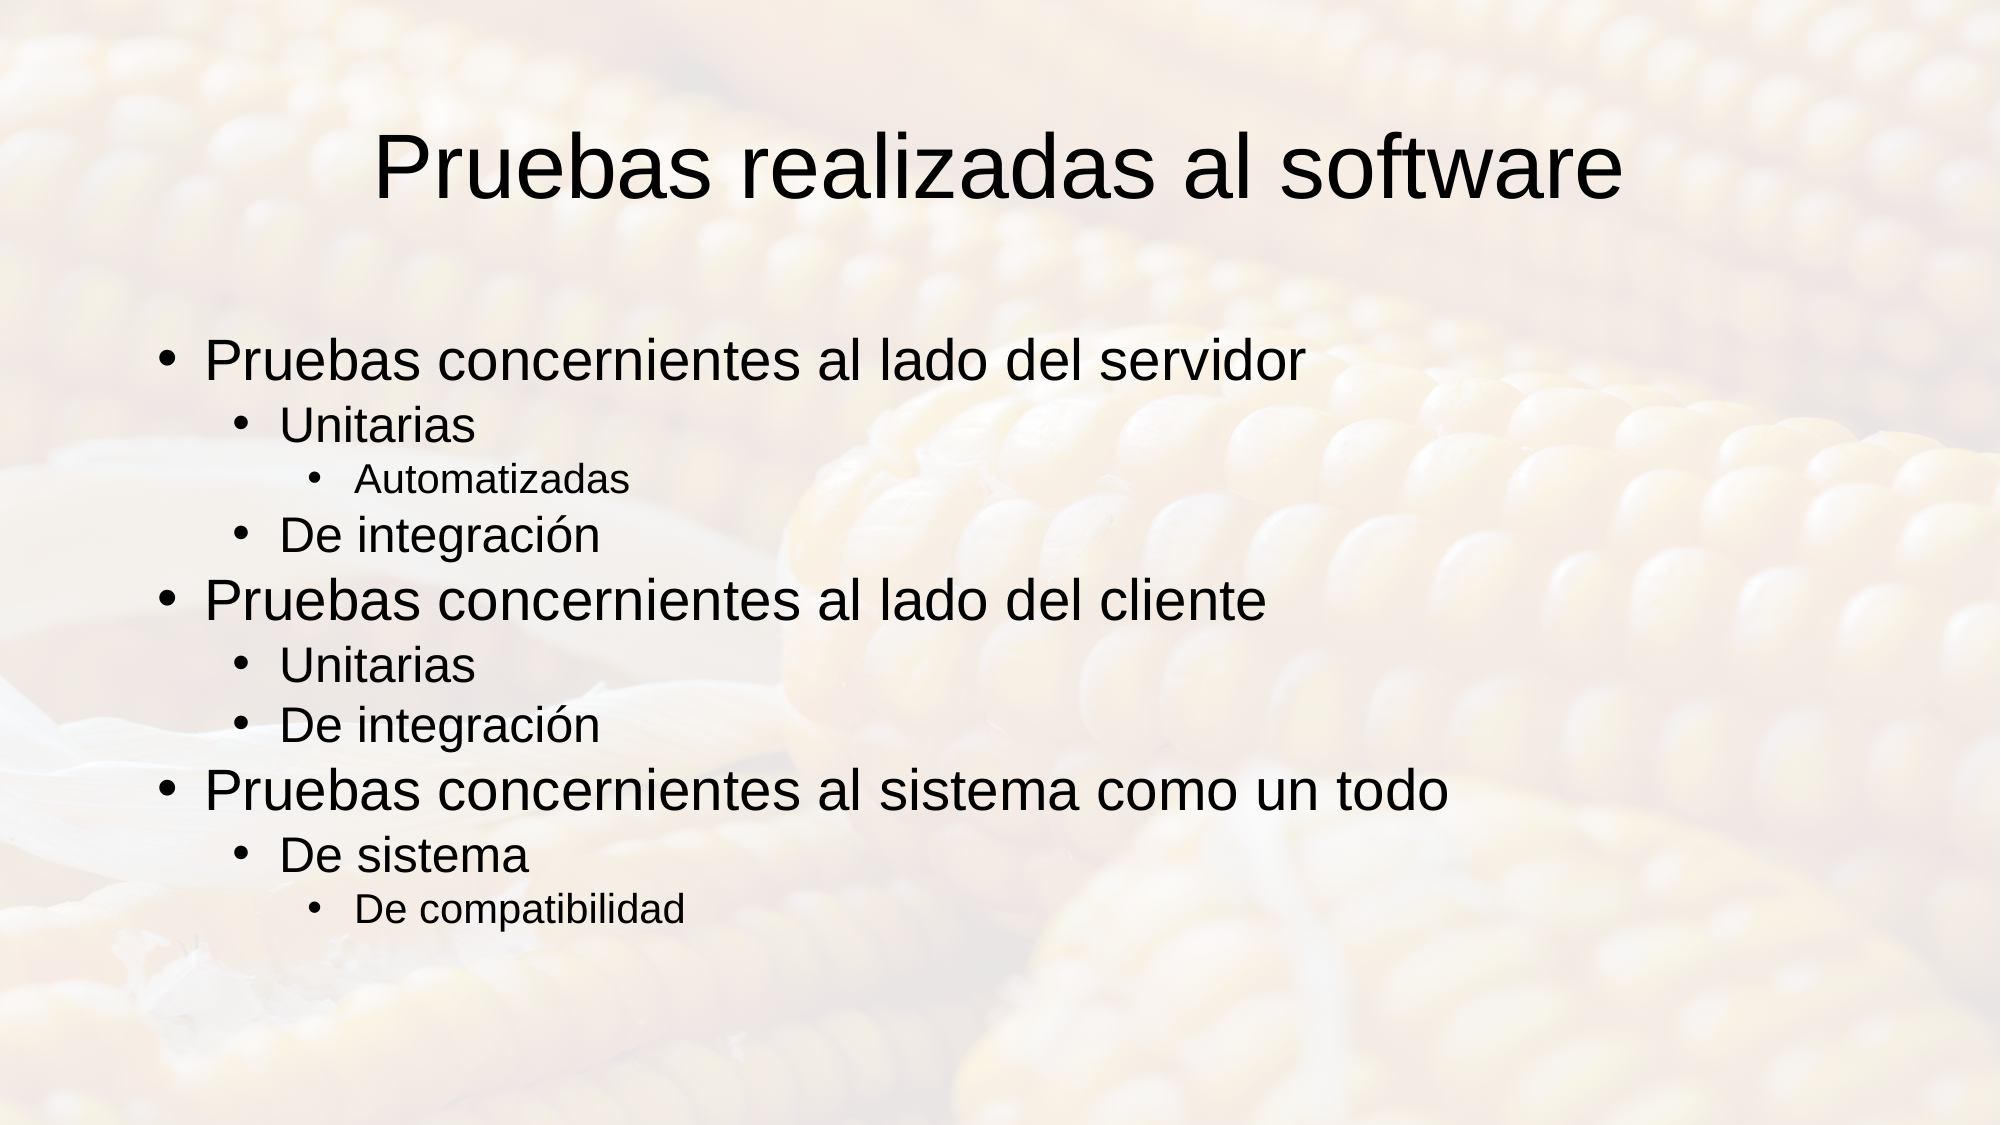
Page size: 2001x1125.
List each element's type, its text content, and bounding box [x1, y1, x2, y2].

text_box Pruebas concernientes al lado del servidor Unitarias Automatizadas De integración Pruebas concernientes al lado del cliente Unitarias De integración Pruebas concernientes al sistema como un todo De sistema De compatibilidad [142, 314, 1835, 940]
title Pruebas realizadas al software [137, 59, 1863, 278]
